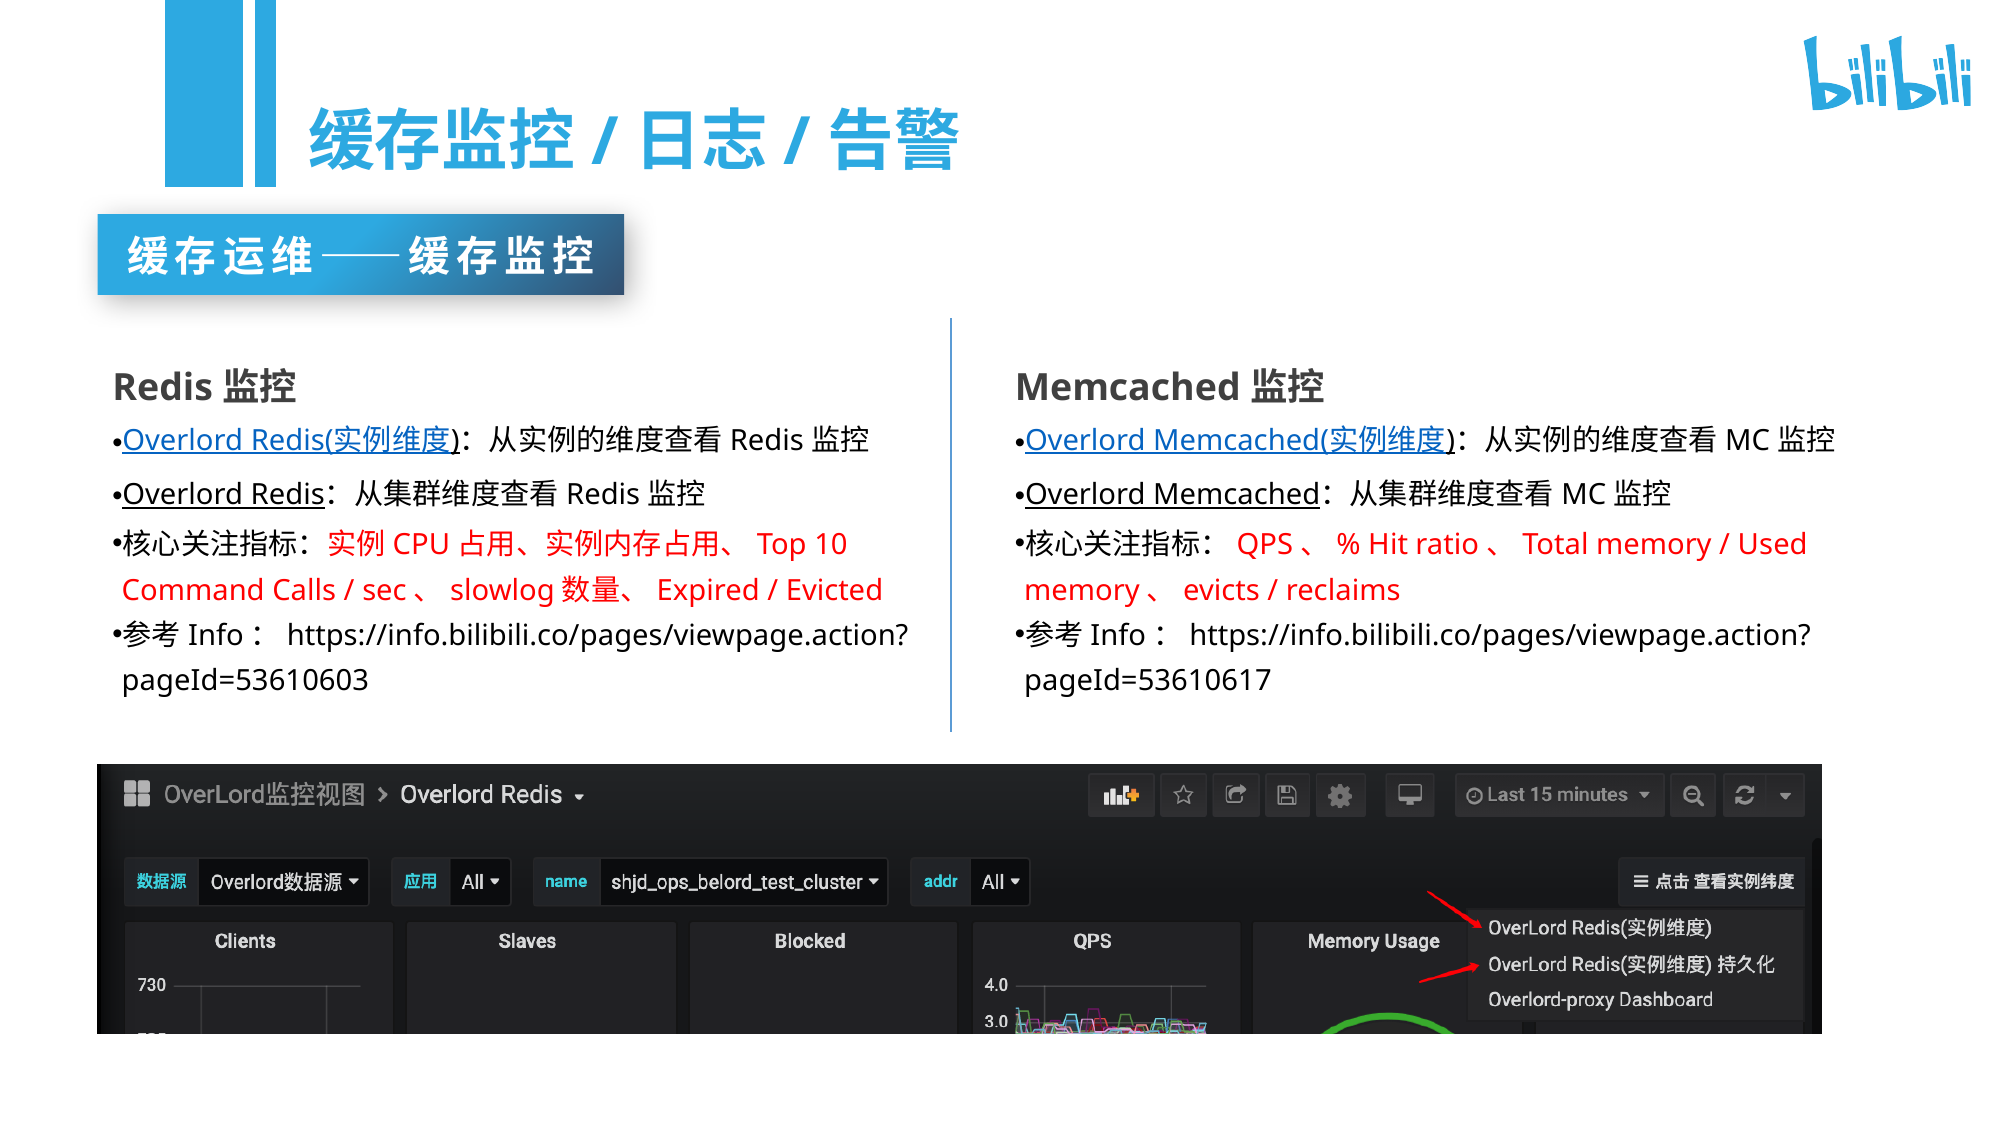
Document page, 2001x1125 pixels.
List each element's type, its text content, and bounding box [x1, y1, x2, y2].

text_box [165, 0, 243, 187]
text_box Memcached监控 Overlord Memcached(实例维度)：从实例的维度查看MC监控 Overlord Memcached：从集群维度查看MC监控 核心关注指标：QPS、% Hit ratio、Total memory / Used memory、evicts / reclaims 参考Info：https://info.bilibili.co/pages/viewpage.action?pageId=53610617 [999, 342, 1903, 704]
text_box 缓存运维——缓存监控 [97, 214, 625, 296]
text_box Redis监控 Overlord Redis(实例维度)：从实例的维度查看Redis监控 Overlord Redis：从集群维度查看Redis监控 核心关注指标：实例CPU占用、实例内存占用、Top 10 Command Calls / sec、slowlog数量、Expired / Evicted 参考Info：https://info.bilibili.co/pages/viewpage.action?pageId=53610603 [97, 342, 944, 704]
text_box 缓存监控/日志/告警 [293, 90, 1161, 186]
picture [97, 764, 1822, 1034]
picture [1787, 20, 1971, 115]
text_box [255, 0, 276, 187]
